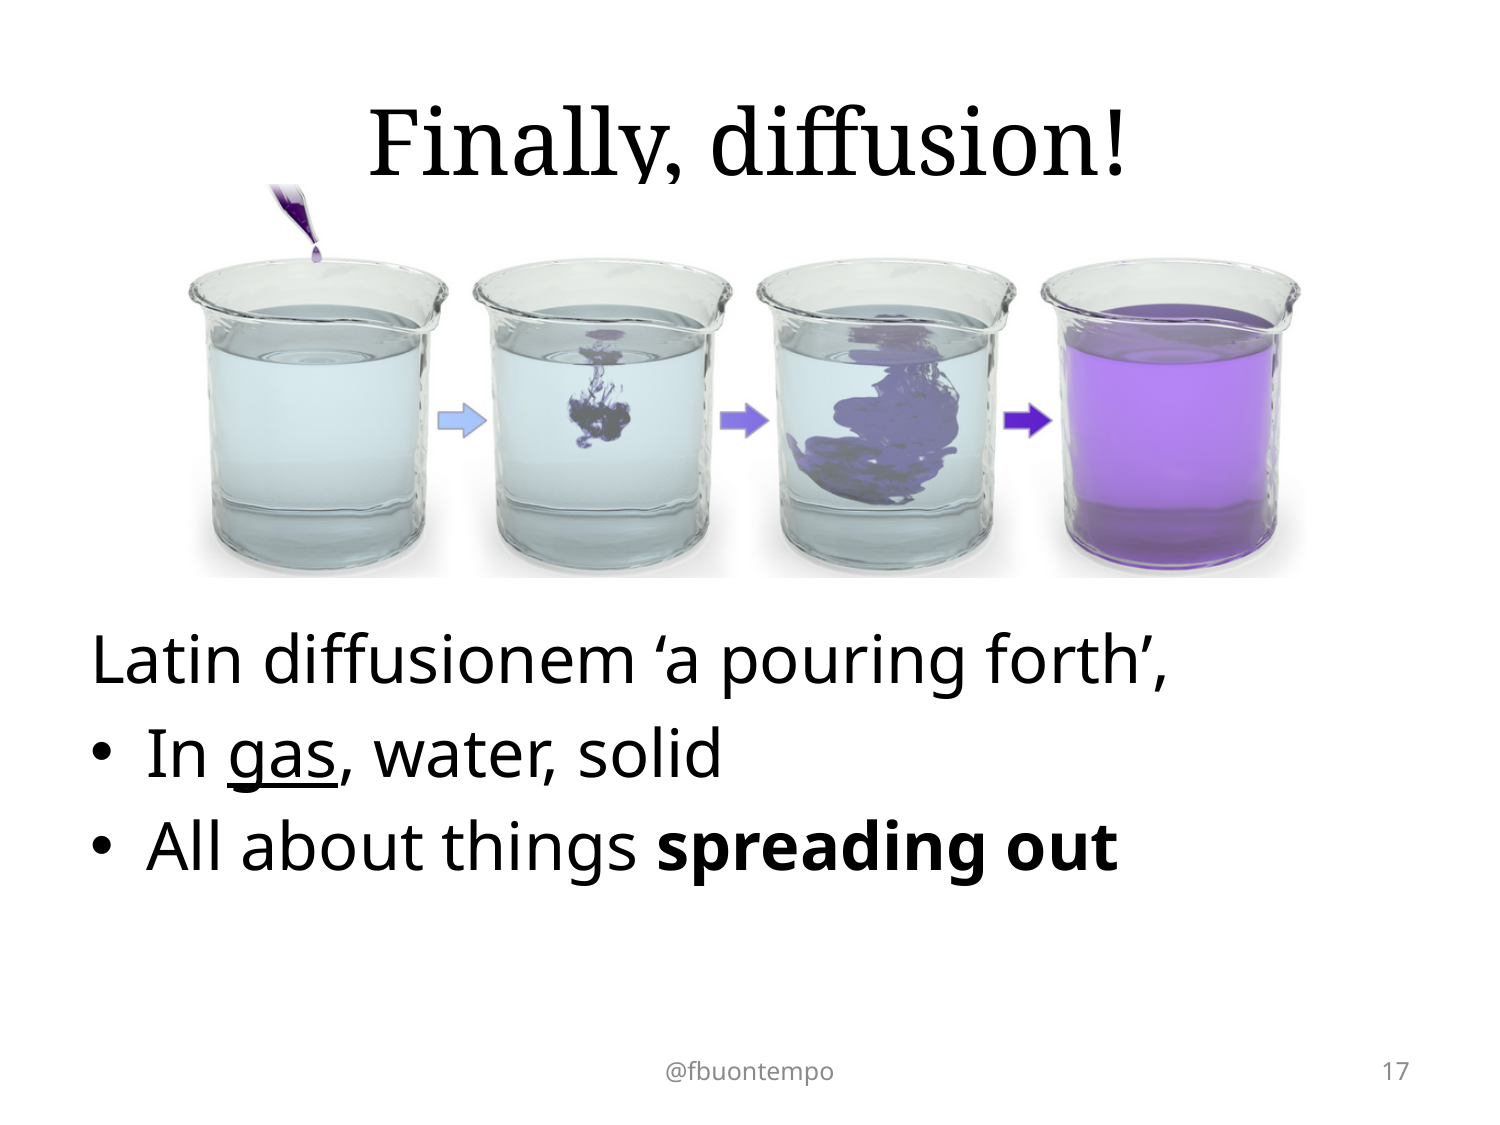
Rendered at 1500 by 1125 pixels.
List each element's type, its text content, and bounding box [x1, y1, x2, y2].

list Latin diffusionem ‘a pouring forth’, In gas, water, solid All about things spreading out [75, 609, 1425, 1087]
slide_number 17 [1074, 1042, 1425, 1103]
picture [188, 184, 1306, 578]
footer @fbuontempo [512, 1042, 988, 1103]
title Finally, diffusion! [75, 45, 1425, 233]
